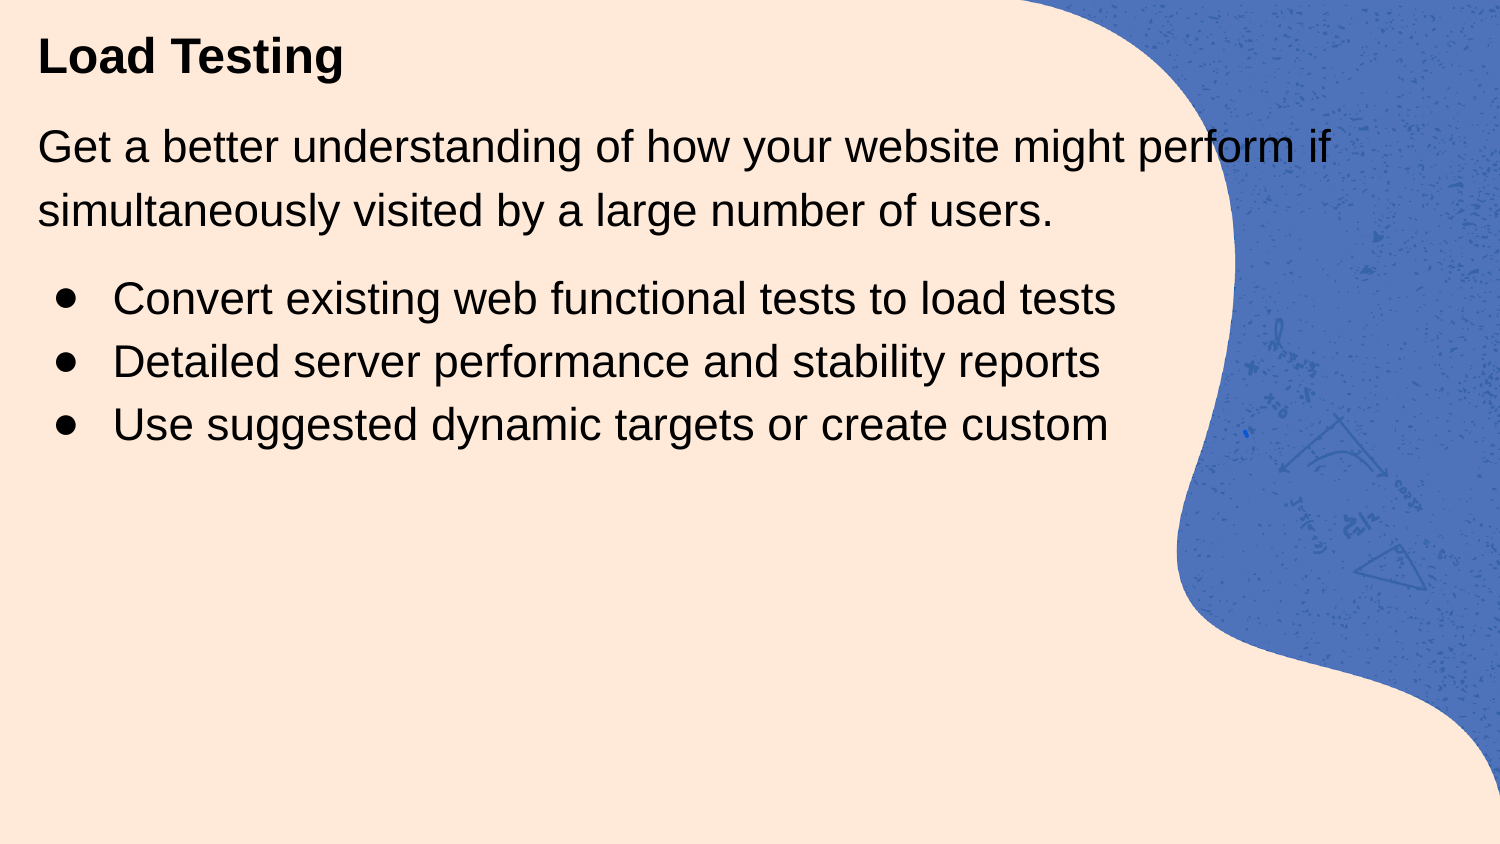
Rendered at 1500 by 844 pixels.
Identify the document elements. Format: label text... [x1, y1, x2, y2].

text_box Load Testing Get a better understanding of how your website might perform if simultaneously visited by a large number of users. Convert existing web functional tests to load tests Detailed server performance and stability reports Use suggested dynamic targets or create custom [22, 0, 1423, 803]
picture [0, 0, 1500, 844]
